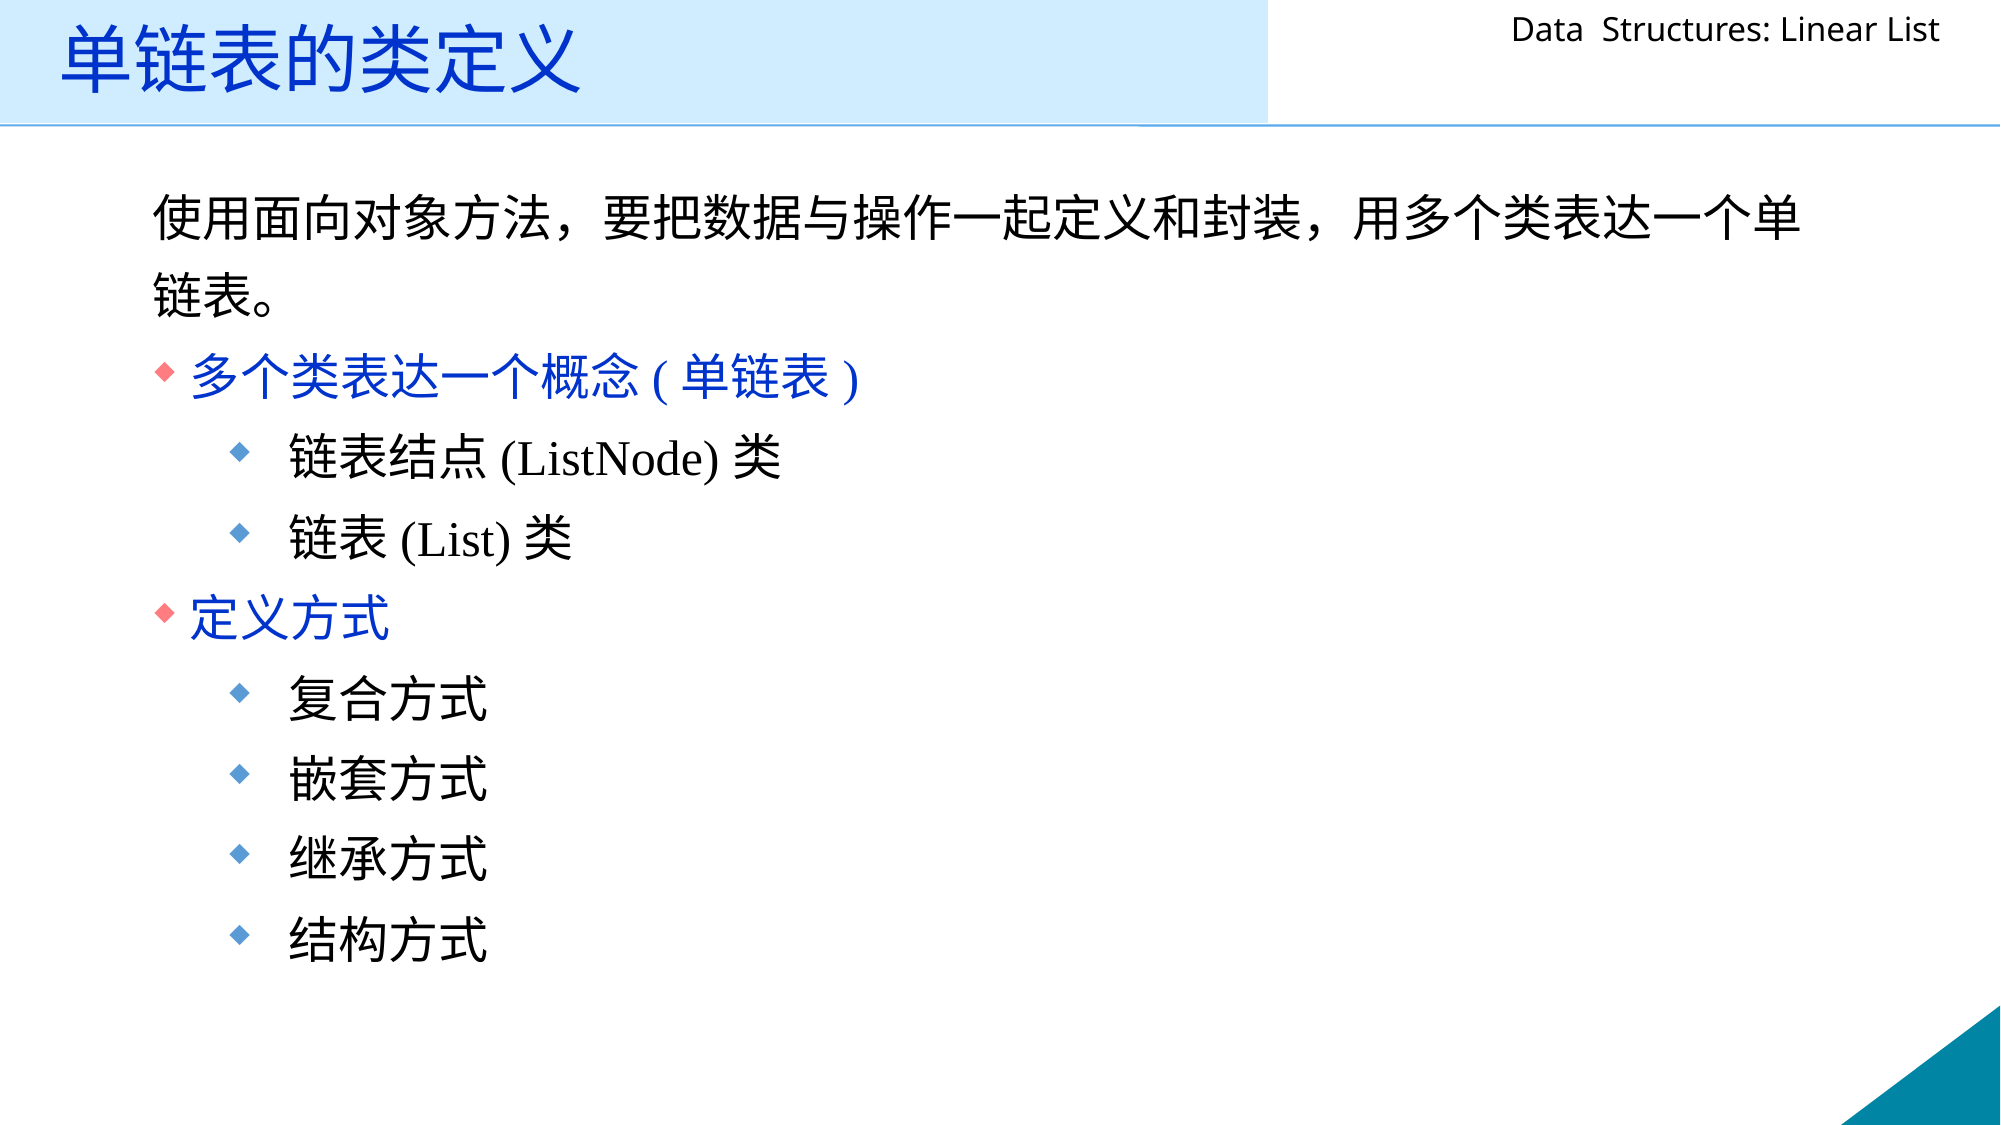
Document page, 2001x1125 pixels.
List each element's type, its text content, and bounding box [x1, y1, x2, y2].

title 单链表的类定义 [43, 7, 1769, 121]
list 使用面向对象方法，要把数据与操作一起定义和封装，用多个类表达一个单链表。 多个类表达一个概念(单链表) 链表结点(ListNode)类 链表(List)类 定义方式 复合方式 嵌套方式 继承方式 结构方式 [137, 161, 1863, 1014]
